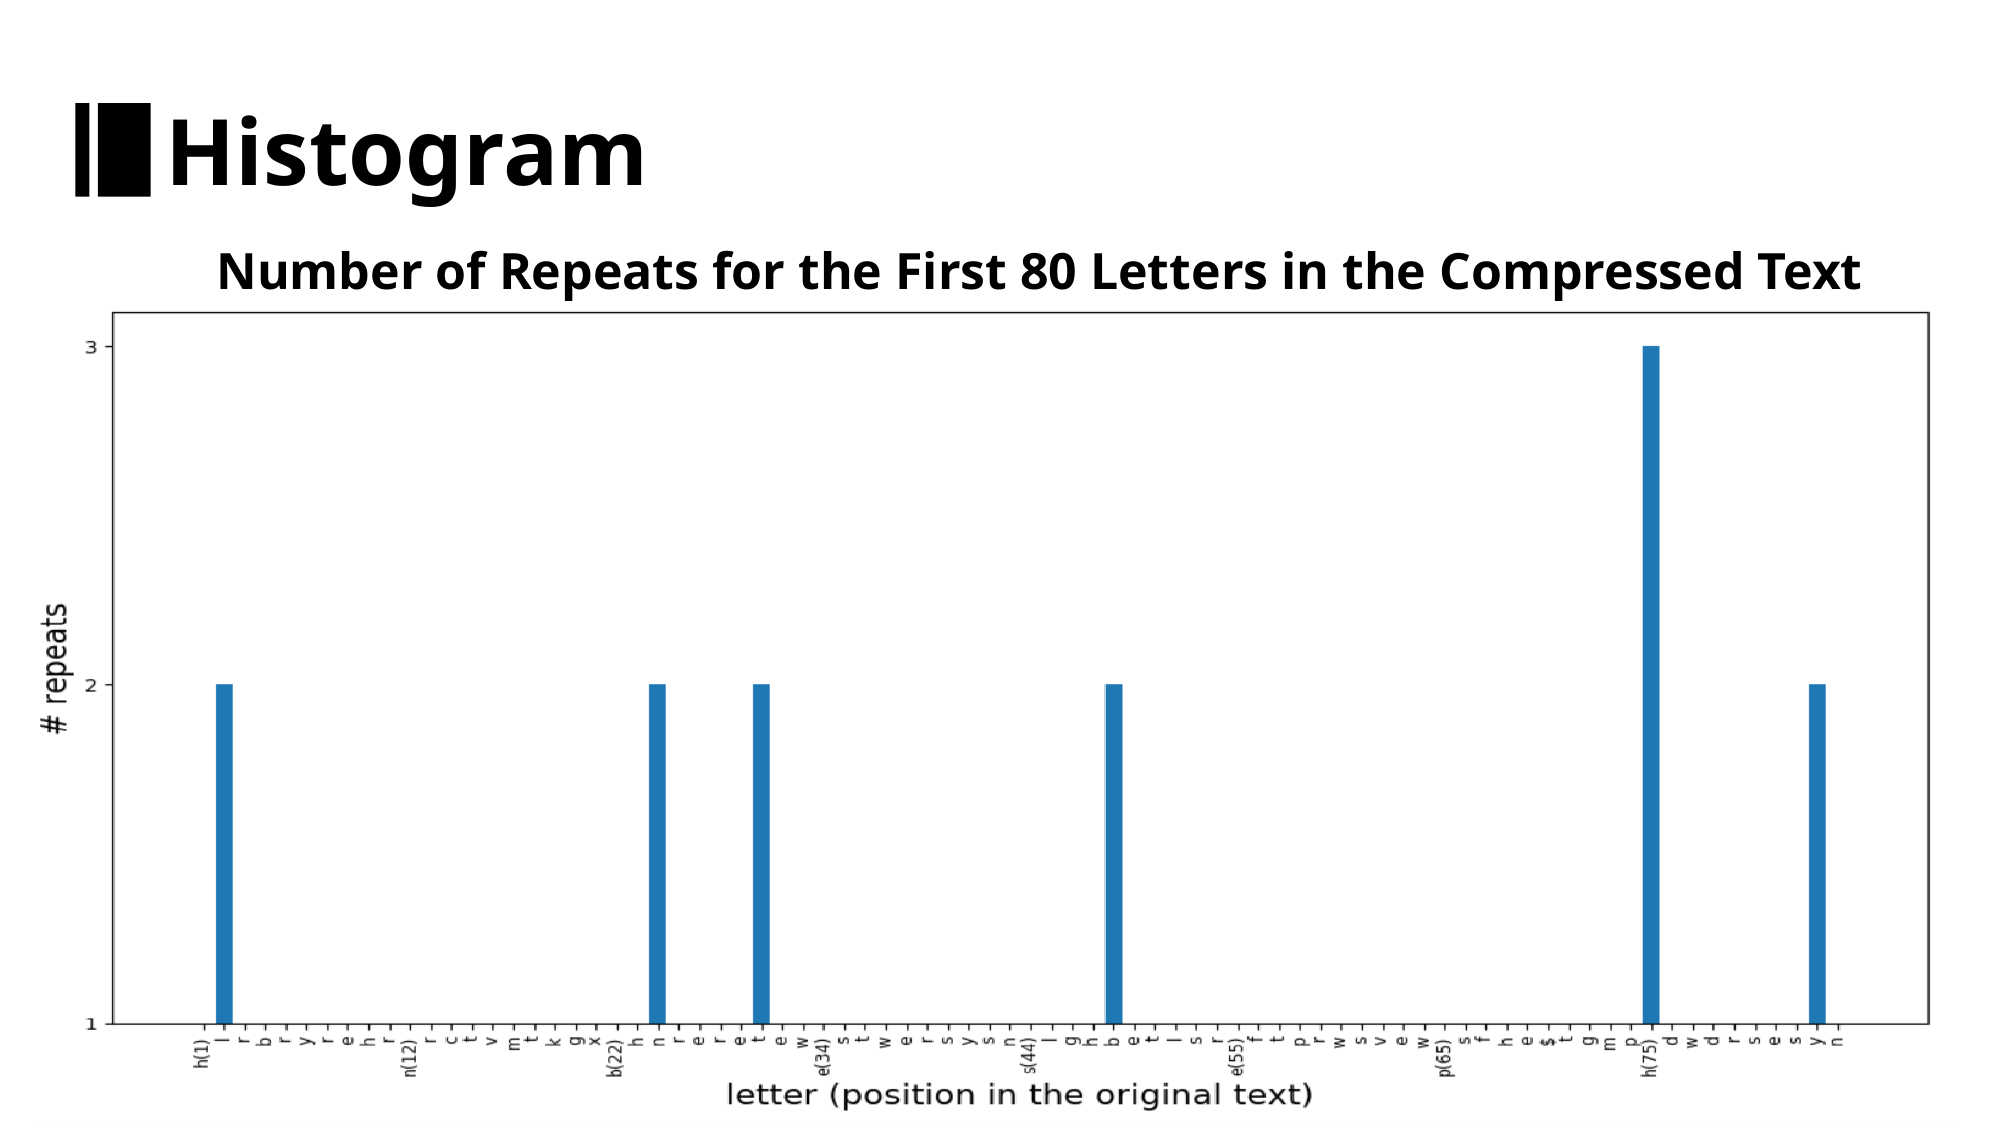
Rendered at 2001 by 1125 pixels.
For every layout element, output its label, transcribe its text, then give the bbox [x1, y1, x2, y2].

picture [32, 307, 1957, 1125]
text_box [75, 86, 1107, 307]
text_box Number of Repeats for the First 80 Letters in the Compressed Text [1107, 231, 1878, 307]
